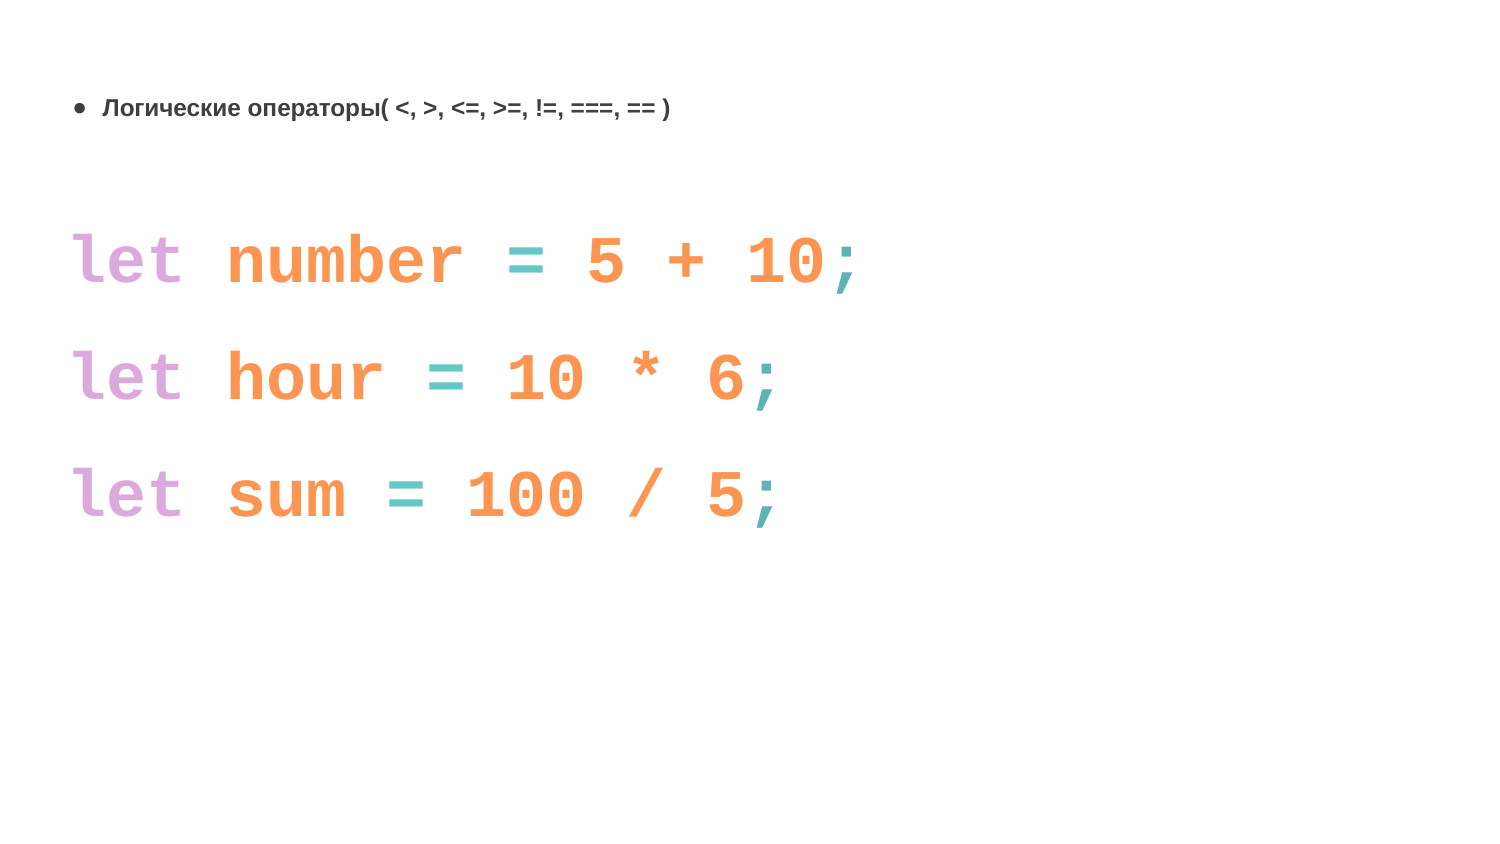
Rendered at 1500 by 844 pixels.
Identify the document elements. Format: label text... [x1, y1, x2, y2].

title Логические операторы( <, >, <=, >=, !=, ===, == ) [51, 72, 1449, 167]
list let number = 5 + 10; let hour = 10 * 6; let sum = 100 / 5; [51, 189, 1449, 750]
